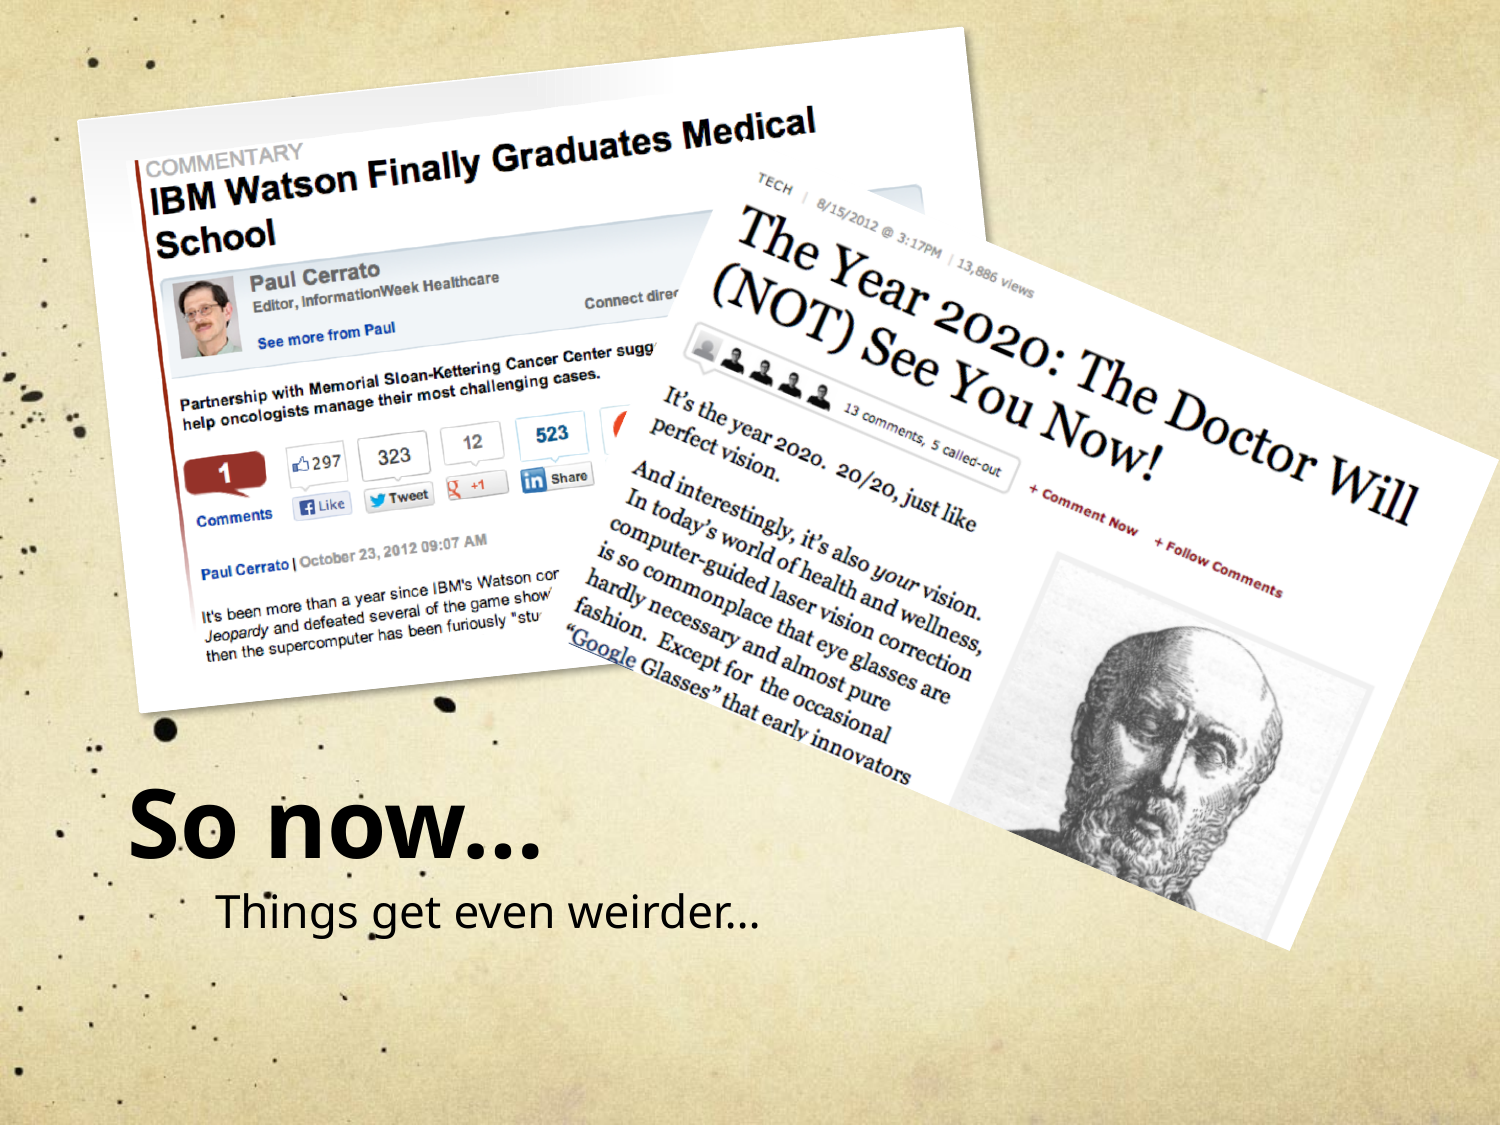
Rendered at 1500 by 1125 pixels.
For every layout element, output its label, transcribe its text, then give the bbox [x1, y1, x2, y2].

title So now… [112, 687, 1022, 879]
picture [0, 0, 1500, 1125]
list Things get even weirder… [200, 875, 1108, 1017]
